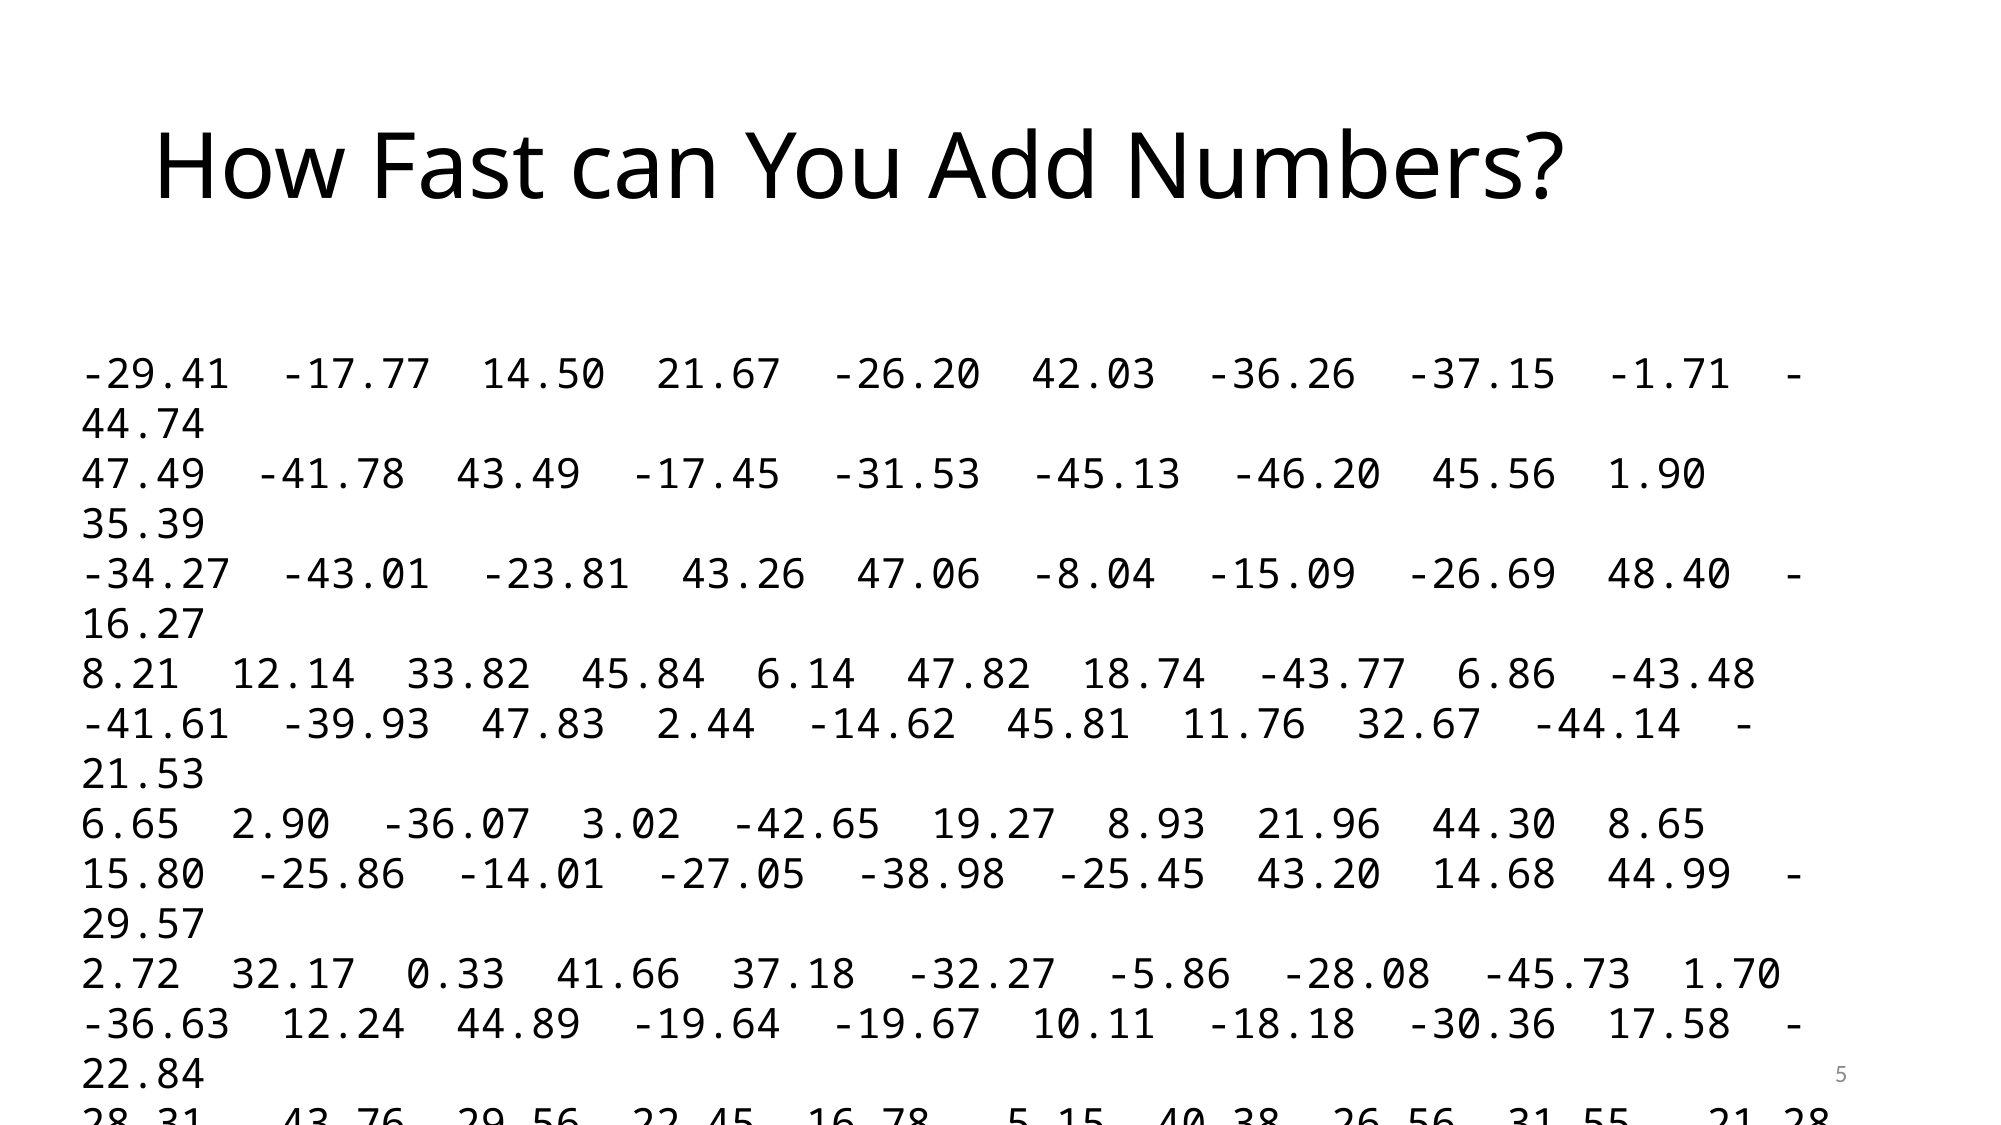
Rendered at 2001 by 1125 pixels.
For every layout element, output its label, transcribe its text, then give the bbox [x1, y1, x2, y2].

text_box -29.41 -17.77 14.50 21.67 -26.20 42.03 -36.26 -37.15 -1.71 -44.74 47.49 -41.78 43.49 -17.45 -31.53 -45.13 -46.20 45.56 1.90 35.39 -34.27 -43.01 -23.81 43.26 47.06 -8.04 -15.09 -26.69 48.40 -16.27 8.21 12.14 33.82 45.84 6.14 47.82 18.74 -43.77 6.86 -43.48 -41.61 -39.93 47.83 2.44 -14.62 45.81 11.76 32.67 -44.14 -21.53 6.65 2.90 -36.07 3.02 -42.65 19.27 8.93 21.96 44.30 8.65 15.80 -25.86 -14.01 -27.05 -38.98 -25.45 43.20 14.68 44.99 -29.57 2.72 32.17 0.33 41.66 37.18 -32.27 -5.86 -28.08 -45.73 1.70 -36.63 12.24 44.89 -19.64 -19.67 10.11 -18.18 -30.36 17.58 -22.84 28.31 -43.76 29.56 22.45 16.78 -5.15 40.38 26.56 31.55 -21.28 [65, 338, 1863, 1125]
title How Fast can You Add Numbers? [137, 59, 1863, 278]
